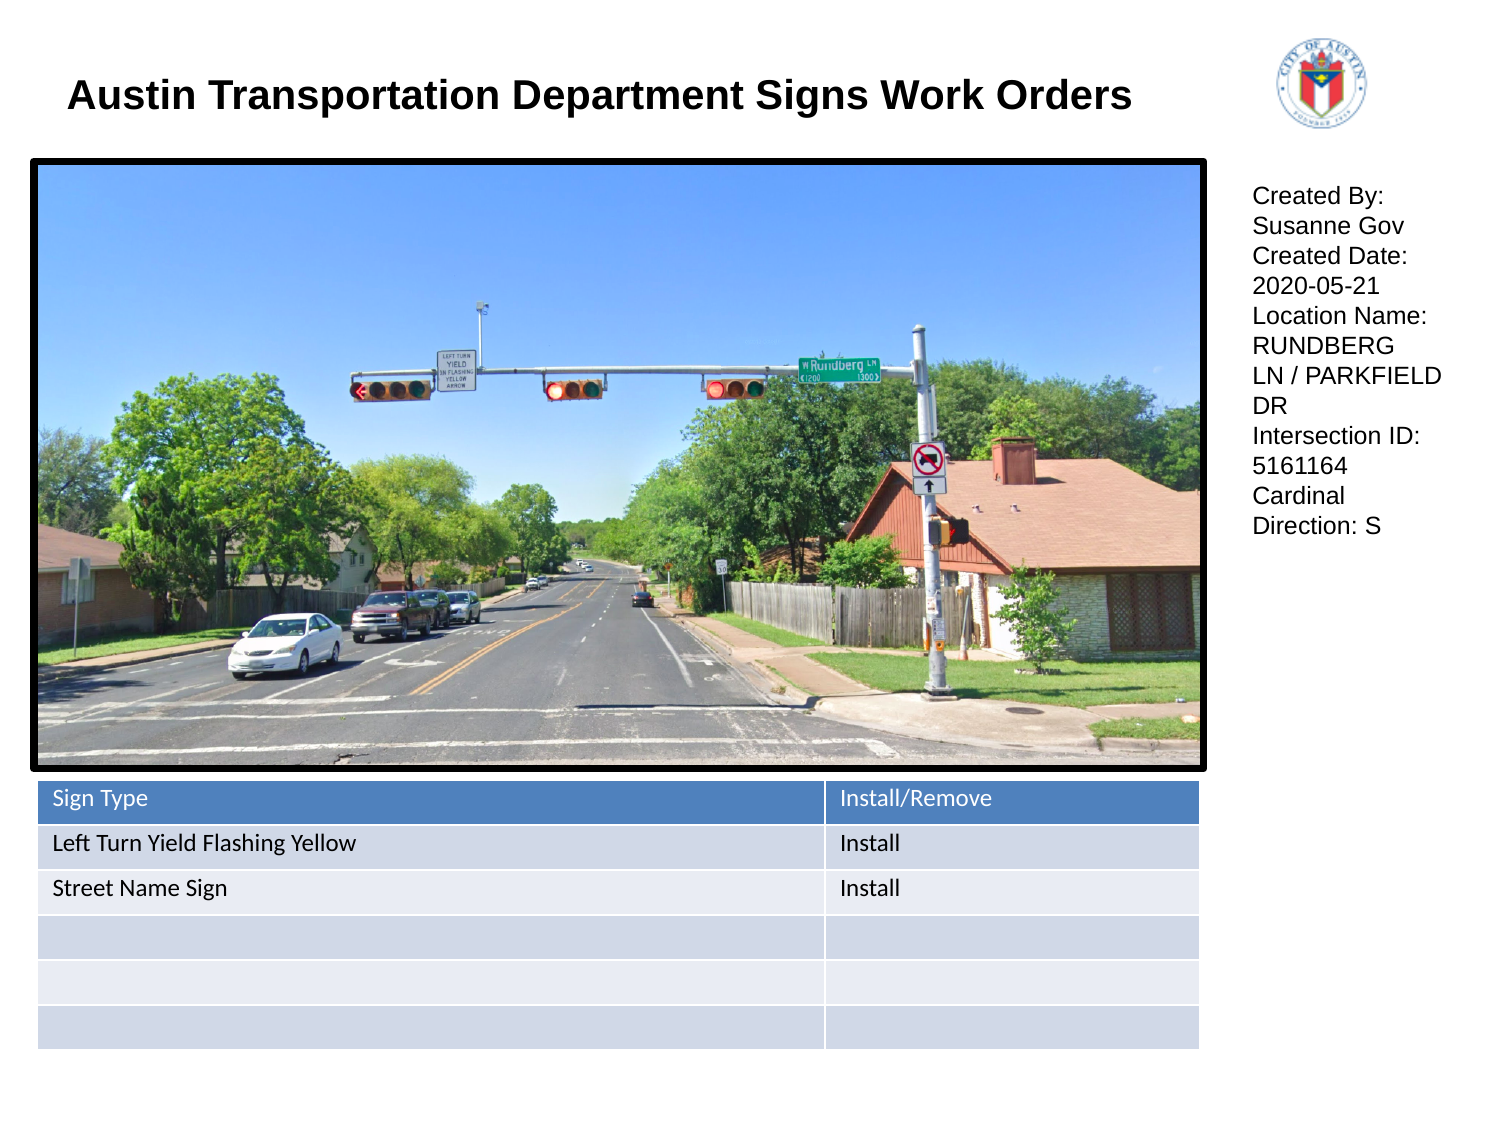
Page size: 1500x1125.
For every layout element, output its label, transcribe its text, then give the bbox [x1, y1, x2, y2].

table_cell [38, 1006, 824, 1049]
picture [1274, 37, 1369, 132]
table_cell [826, 961, 1199, 1004]
table_cell Left Turn Yield Flashing Yellow [38, 826, 824, 869]
table_cell [826, 916, 1199, 959]
table_cell [826, 1006, 1199, 1049]
table_header Install/Remove [826, 781, 1199, 824]
table_cell [38, 916, 824, 959]
table_cell Street Name Sign [38, 871, 824, 914]
table_cell Install [826, 826, 1199, 869]
table_cell Install [826, 871, 1199, 914]
text_box Austin Transportation Department Signs Work Orders [51, 60, 1149, 125]
table_cell [38, 961, 824, 1004]
table_header Sign Type [38, 781, 824, 824]
picture [37, 164, 1201, 766]
text_box Created By: Susanne Gov Created Date: 2020-05-21 Location Name: RUNDBERG LN / PARKFIELD DR Intersection ID: 5161164 Cardinal Direction: S [1237, 172, 1463, 547]
